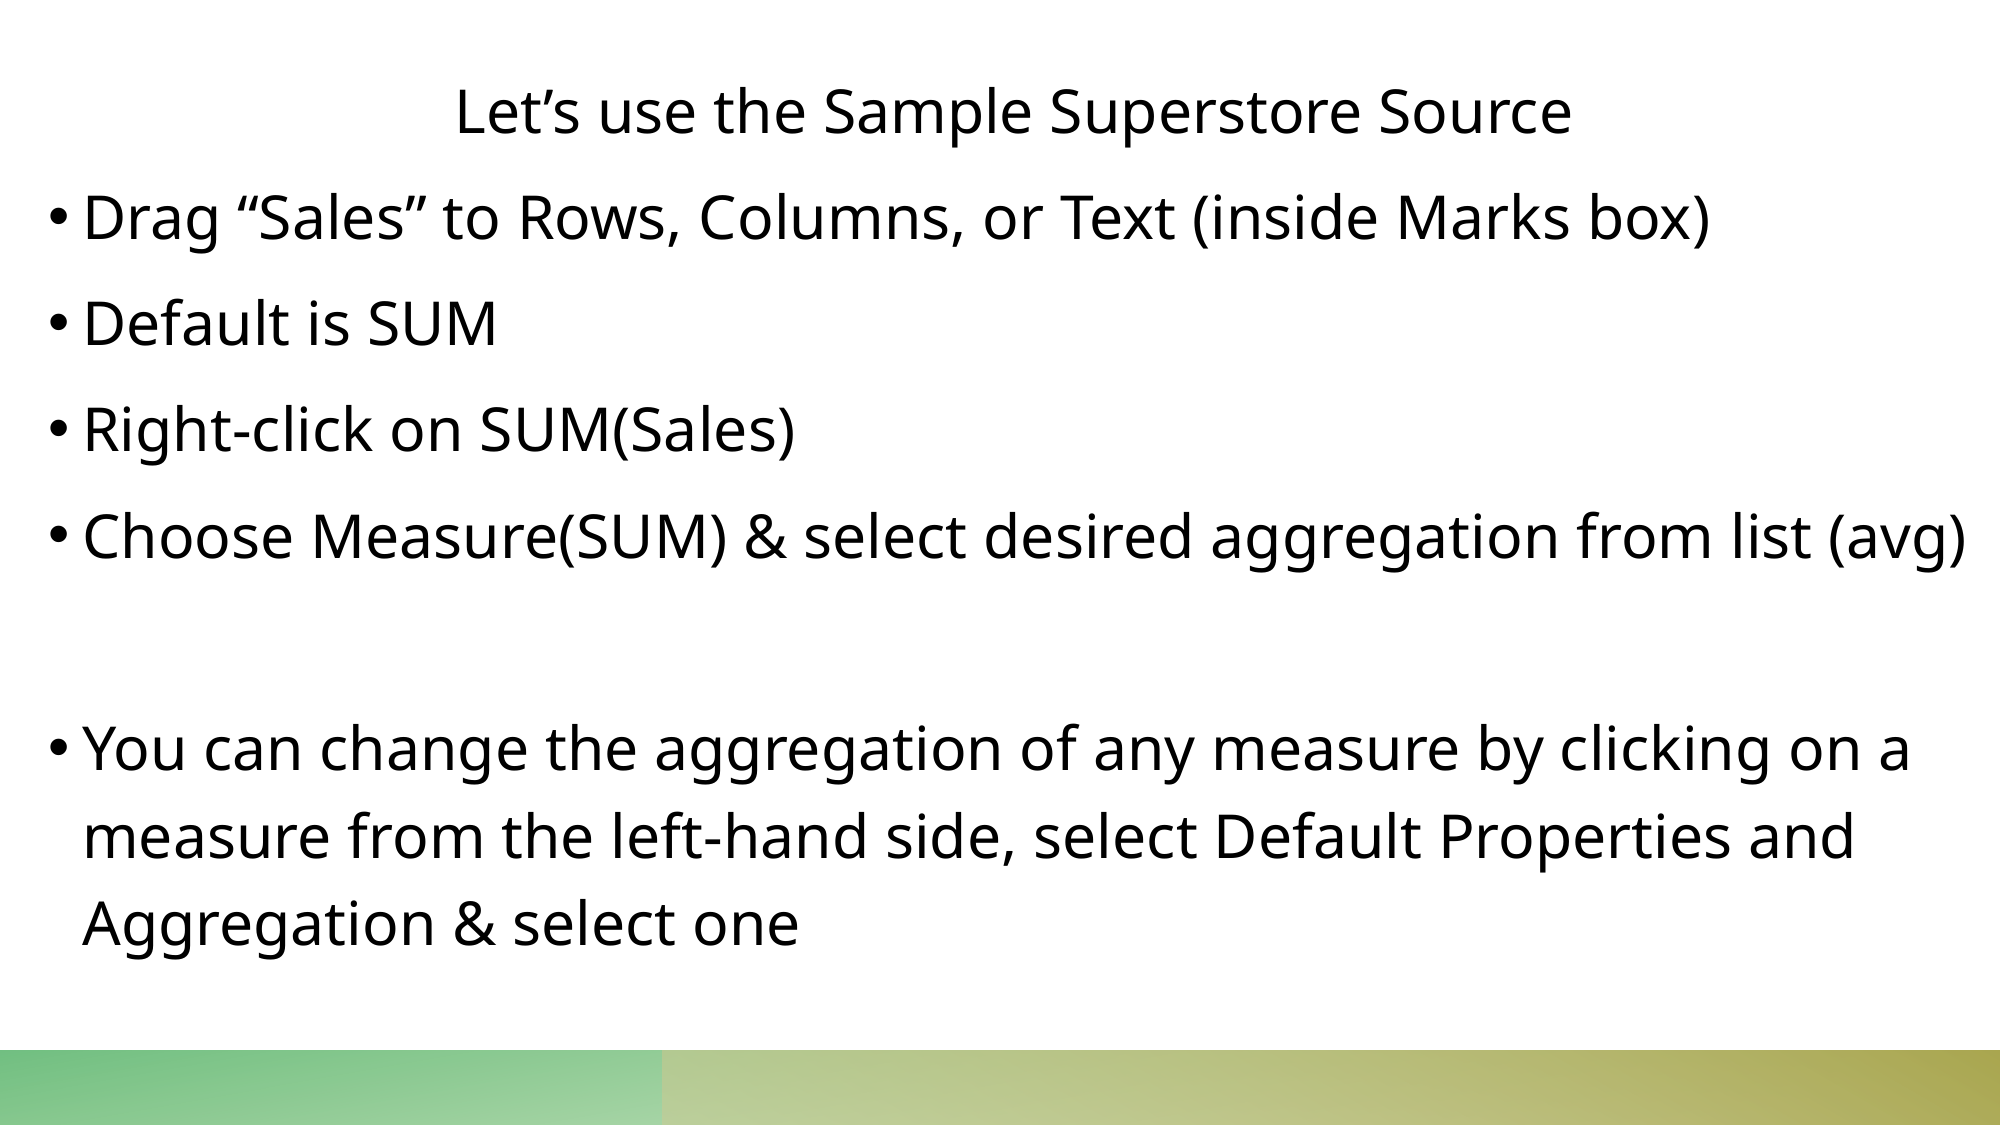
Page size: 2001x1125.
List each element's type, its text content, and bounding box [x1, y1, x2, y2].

list Let’s use the Sample Superstore Source Drag “Sales” to Rows, Columns, or Text (inside Marks box) Default is SUM Right-click on SUM(Sales) Choose Measure(SUM) & select desired aggregation from list (avg) You can change the aggregation of any measure by clicking on a measure from the left-hand side, select Default Properties and Aggregation & select one [48, 57, 1981, 1045]
